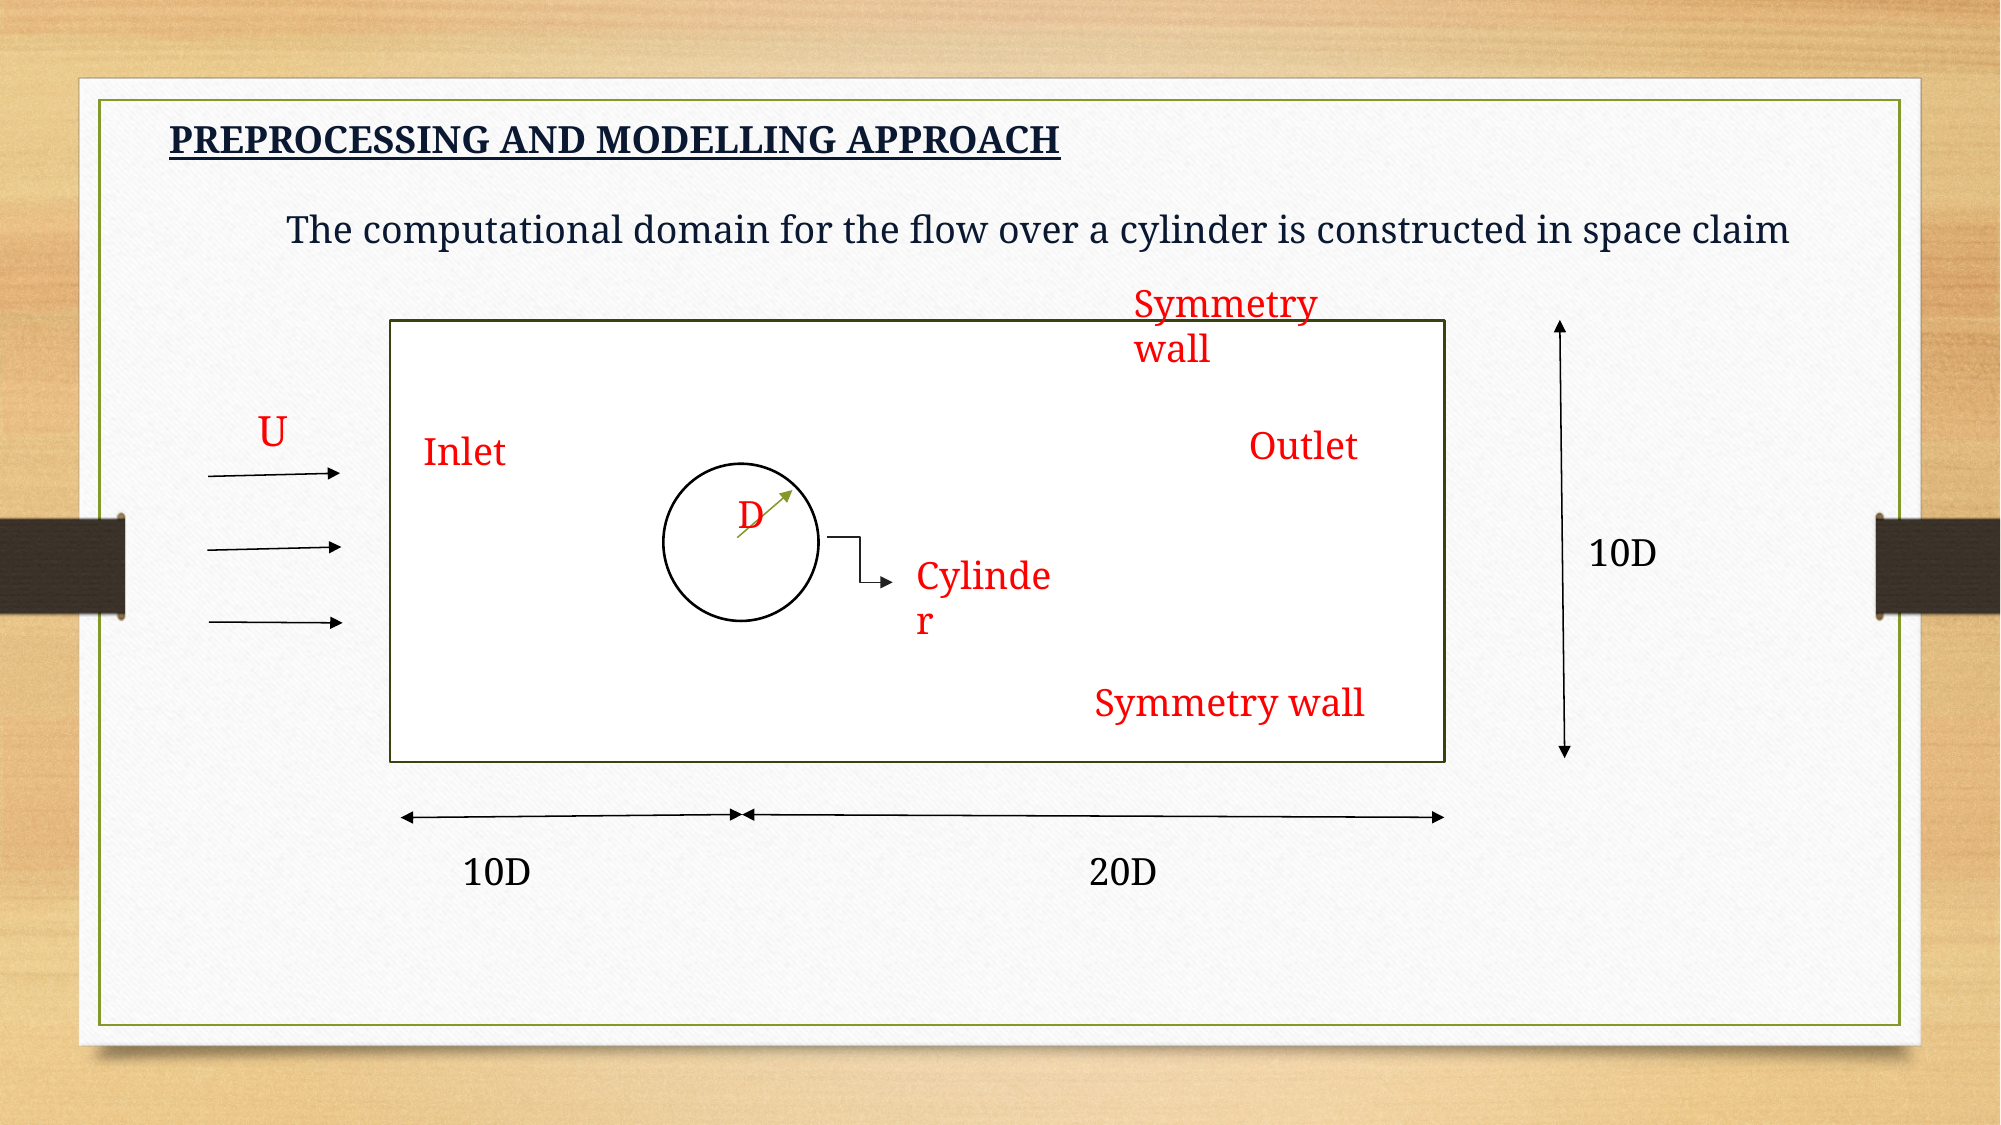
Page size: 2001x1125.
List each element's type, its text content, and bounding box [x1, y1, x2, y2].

text_box Inlet [408, 420, 596, 526]
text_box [400, 814, 741, 818]
text_box Cylinder [901, 544, 1080, 695]
picture [0, 0, 2001, 1125]
text_box PREPROCESSING AND MODELLING APPROACH The computational domain for the flow over a cylinder is constructed in space claim [154, 108, 1866, 304]
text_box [736, 489, 793, 538]
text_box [827, 536, 893, 583]
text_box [1559, 319, 1565, 759]
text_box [208, 472, 341, 477]
text_box 10D [1573, 431, 1692, 582]
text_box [207, 546, 342, 551]
text_box [662, 462, 820, 623]
text_box Symmetry wall [1079, 671, 1431, 732]
text_box U [242, 397, 440, 463]
text_box 10D [447, 840, 705, 901]
text_box D [722, 483, 784, 544]
text_box Symmetry wall [1118, 272, 1401, 378]
text_box 20D [1073, 840, 1431, 901]
text_box Outlet [1233, 414, 1425, 475]
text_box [741, 814, 1445, 818]
text_box [389, 319, 1446, 763]
